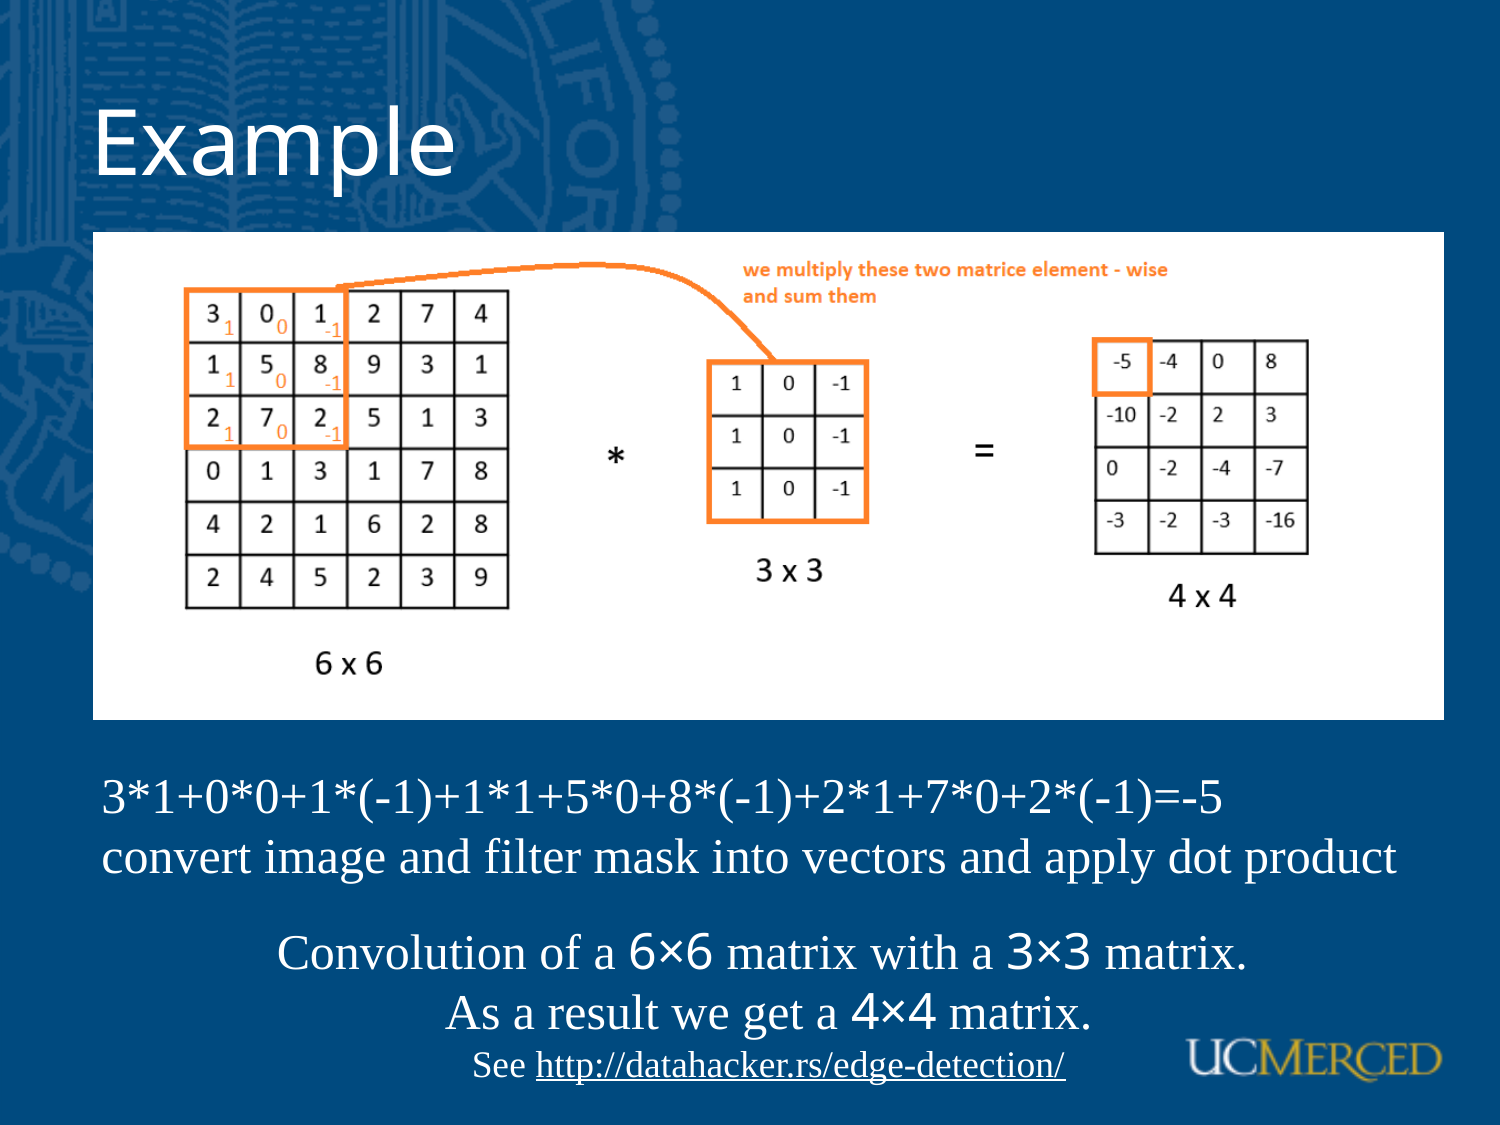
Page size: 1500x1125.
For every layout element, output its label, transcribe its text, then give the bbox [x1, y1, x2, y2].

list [93, 232, 1444, 720]
text_box Convolution of a 6×6 matrix with a 3×3 matrix. As a result we get a 4×4 matrix. See http://datahacker.rs/edge-detection/ [162, 912, 1375, 1125]
picture [0, 0, 1500, 1125]
text_box 3*1+0*0+1*(-1)+1*1+5*0+8*(-1)+2*1+7*0+2*(-1)=-5 convert image and filter mask into vectors and apply dot product [86, 756, 1414, 891]
title Example [75, 45, 1425, 233]
